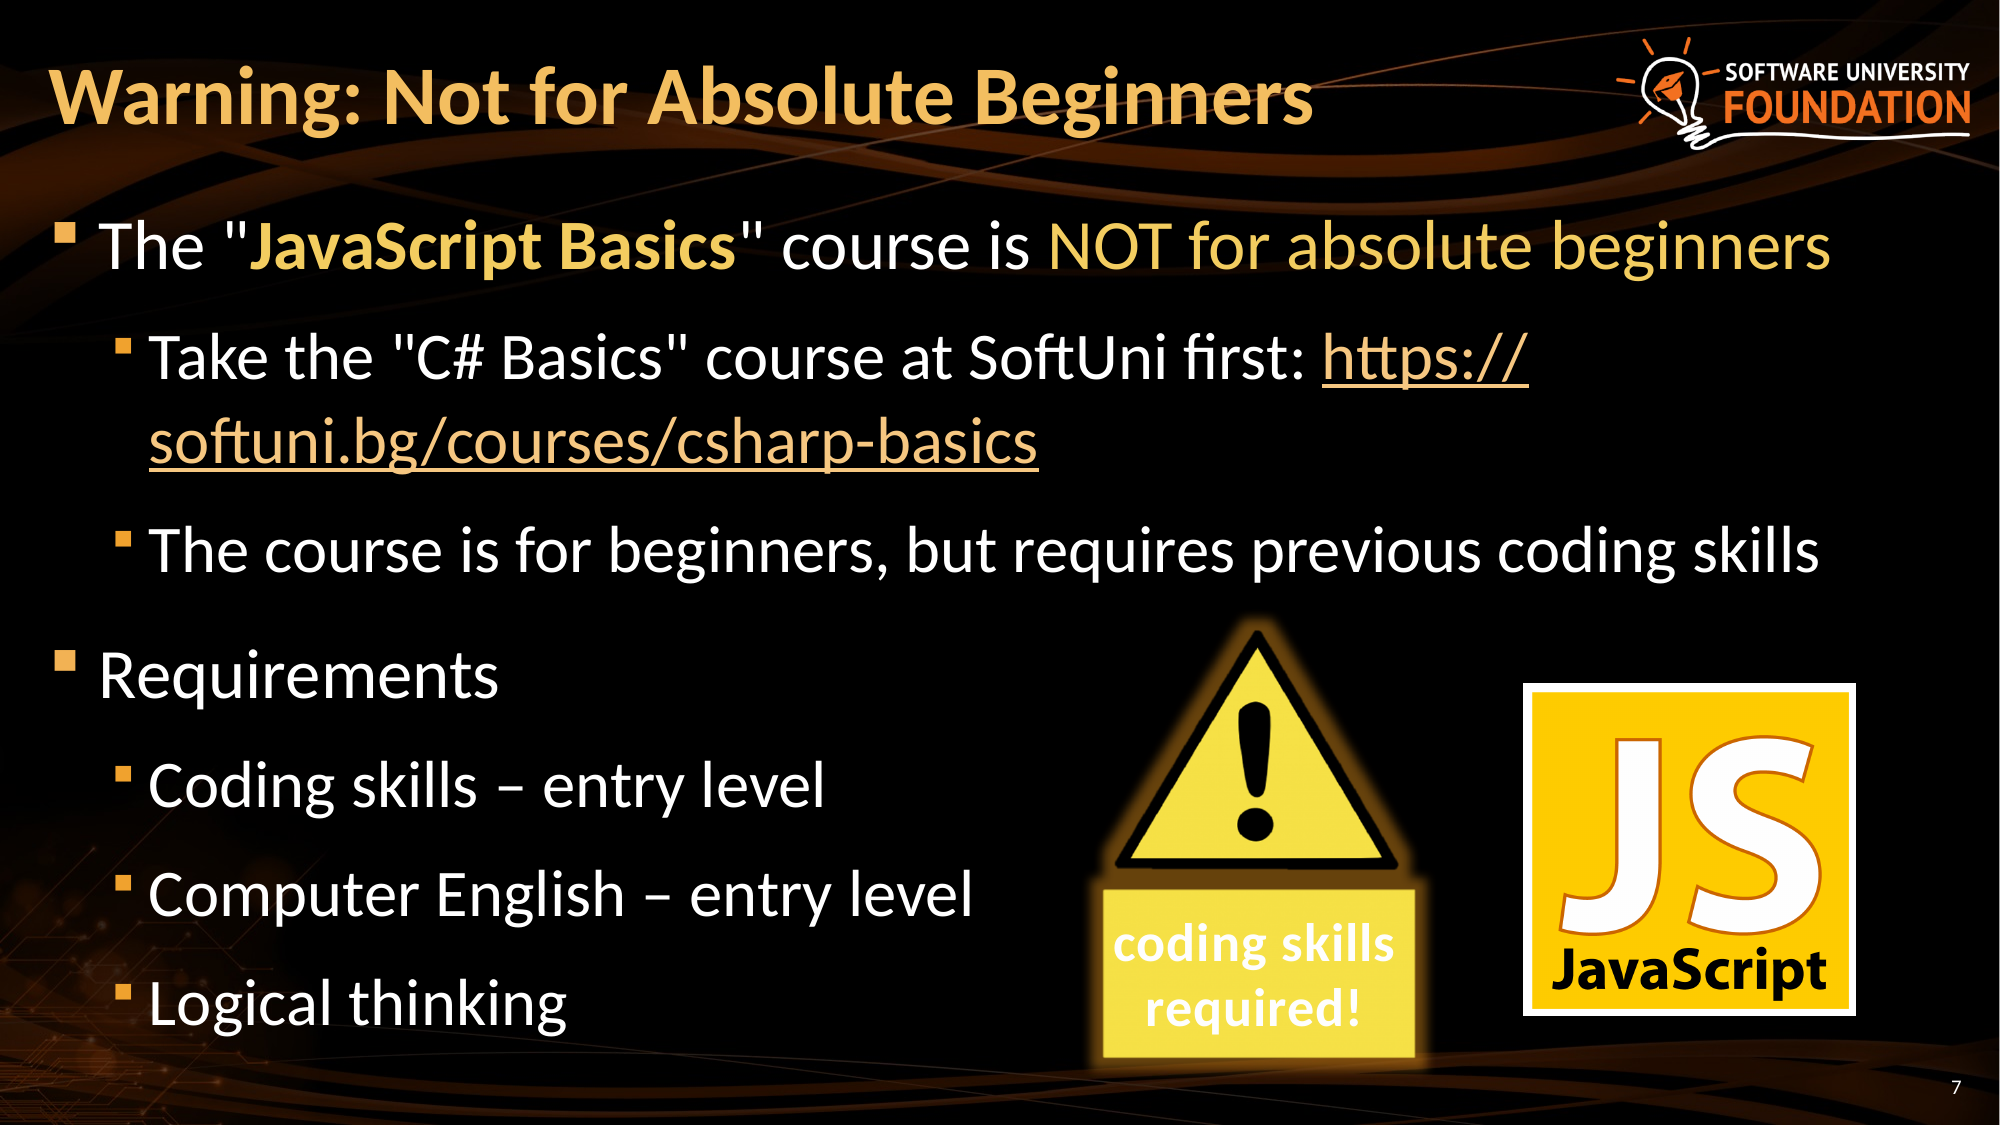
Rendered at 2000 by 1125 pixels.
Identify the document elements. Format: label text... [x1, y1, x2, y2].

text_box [1087, 624, 1425, 1075]
title Warning: Not for Absolute Beginners [30, 6, 1602, 189]
list The "JavaScript Basics" course is NOT for absolute beginners Take the "C# Basics" course at SoftUni first: https://softuni.bg/courses/csharp-basics The course is for beginners, but requires previous coding skills Requirements Coding skills – entry level Computer English – entry level Logical thinking [31, 188, 1968, 1103]
picture [0, 0, 2000, 1125]
